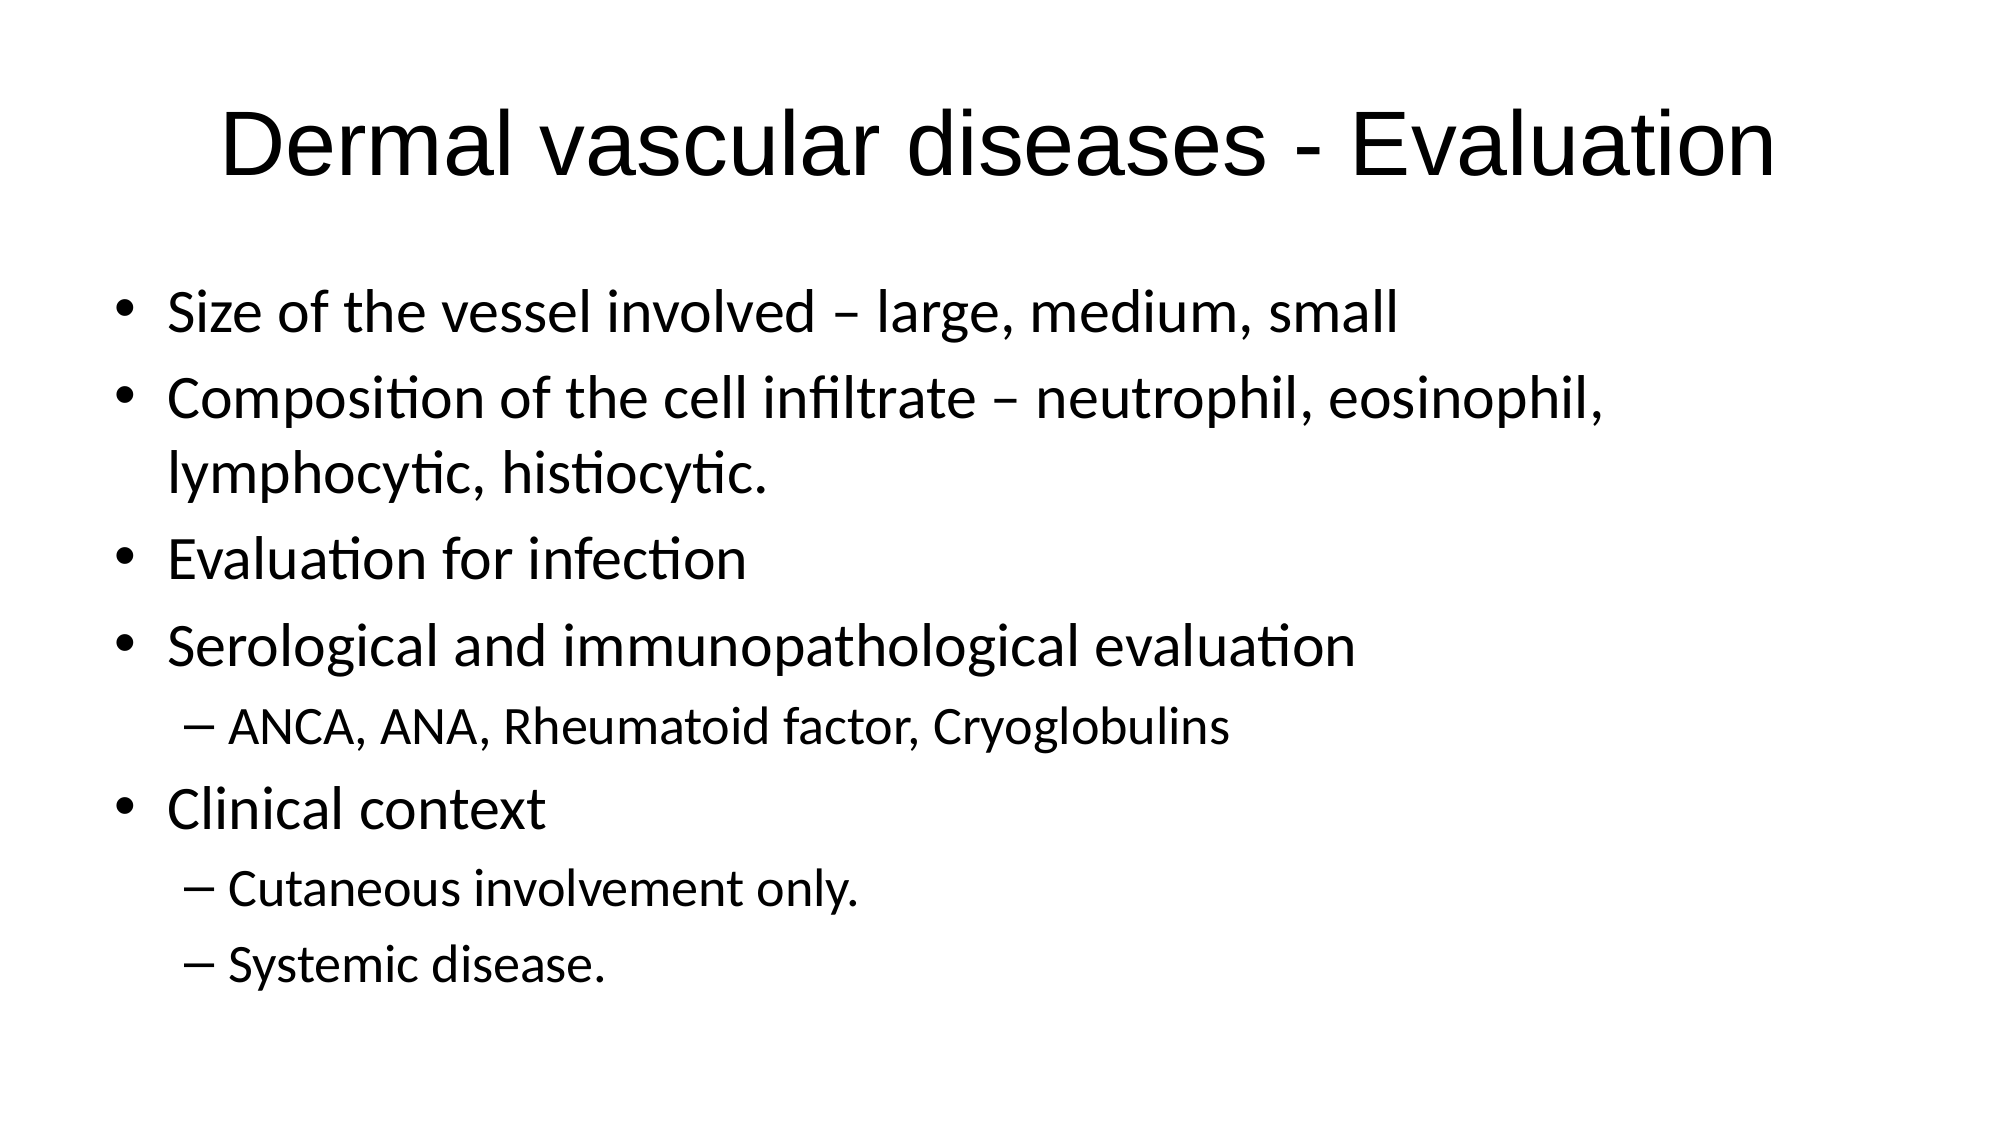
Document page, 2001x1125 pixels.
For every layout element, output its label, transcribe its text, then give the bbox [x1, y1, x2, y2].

title Dermal vascular diseases - Evaluation [99, 45, 1900, 233]
list Size of the vessel involved – large, medium, small Composition of the cell infiltrate – neutrophil, eosinophil, lymphocytic, histiocytic. Evaluation for infection Serological and immunopathological evaluation ANCA, ANA, Rheumatoid factor, Cryoglobulins Clinical context Cutaneous involvement only. Systemic disease. [99, 262, 1900, 1005]
